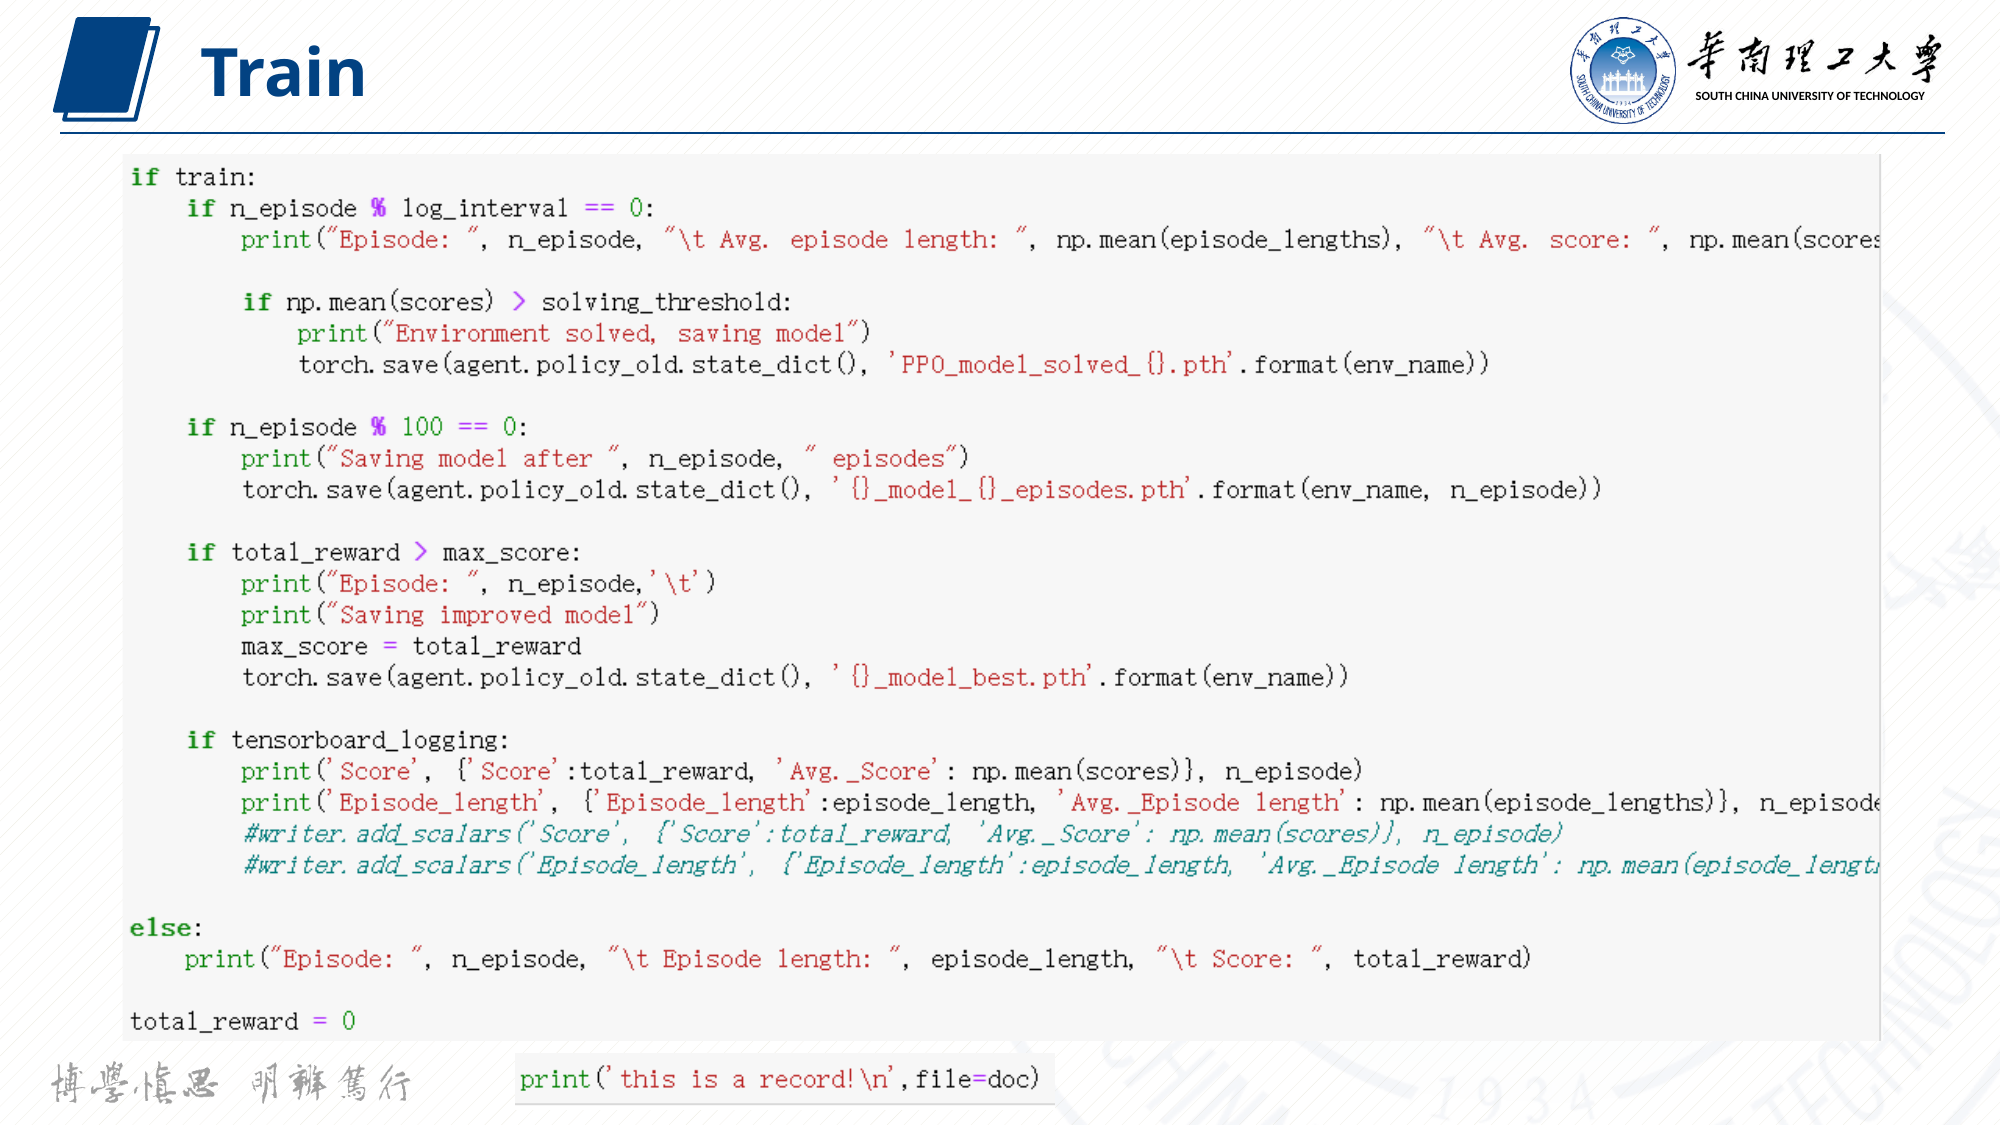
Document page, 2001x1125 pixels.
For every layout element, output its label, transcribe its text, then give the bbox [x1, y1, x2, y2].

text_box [1570, 17, 1954, 124]
picture [122, 154, 2000, 1125]
text_box Train [184, 31, 1012, 132]
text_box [54, 18, 159, 120]
picture [31, 1055, 429, 1110]
